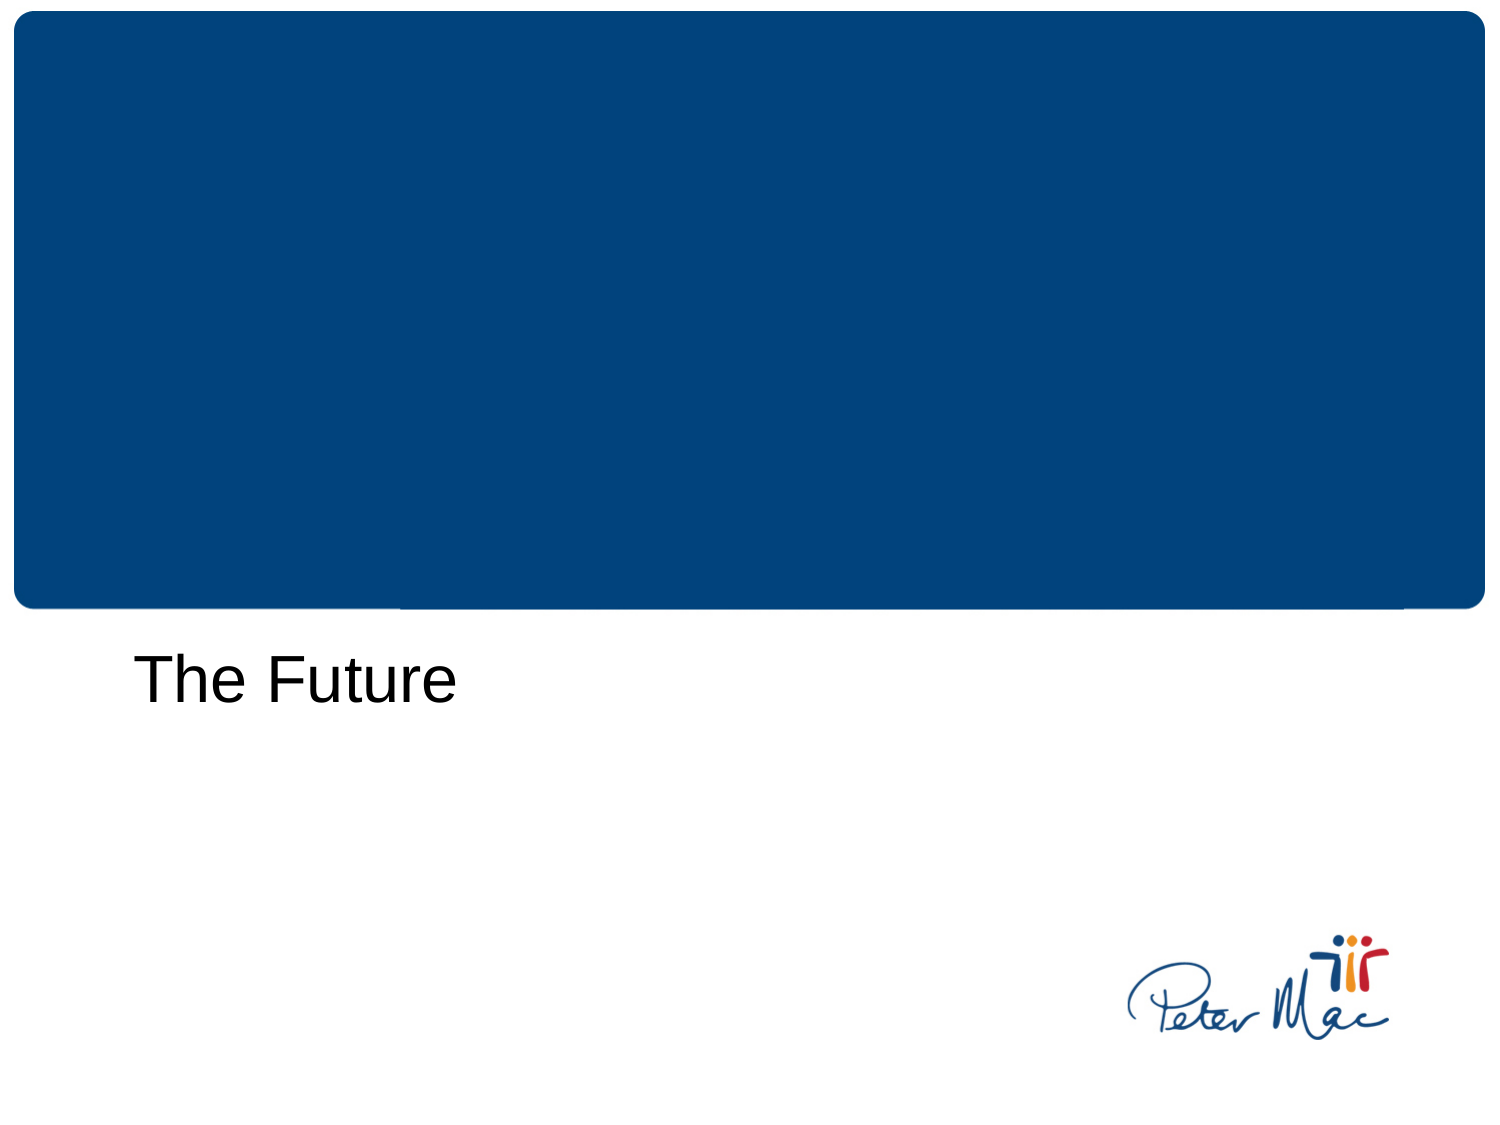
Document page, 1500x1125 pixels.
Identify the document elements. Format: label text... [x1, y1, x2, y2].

list The Future [118, 476, 1394, 723]
picture [0, 0, 1500, 1125]
